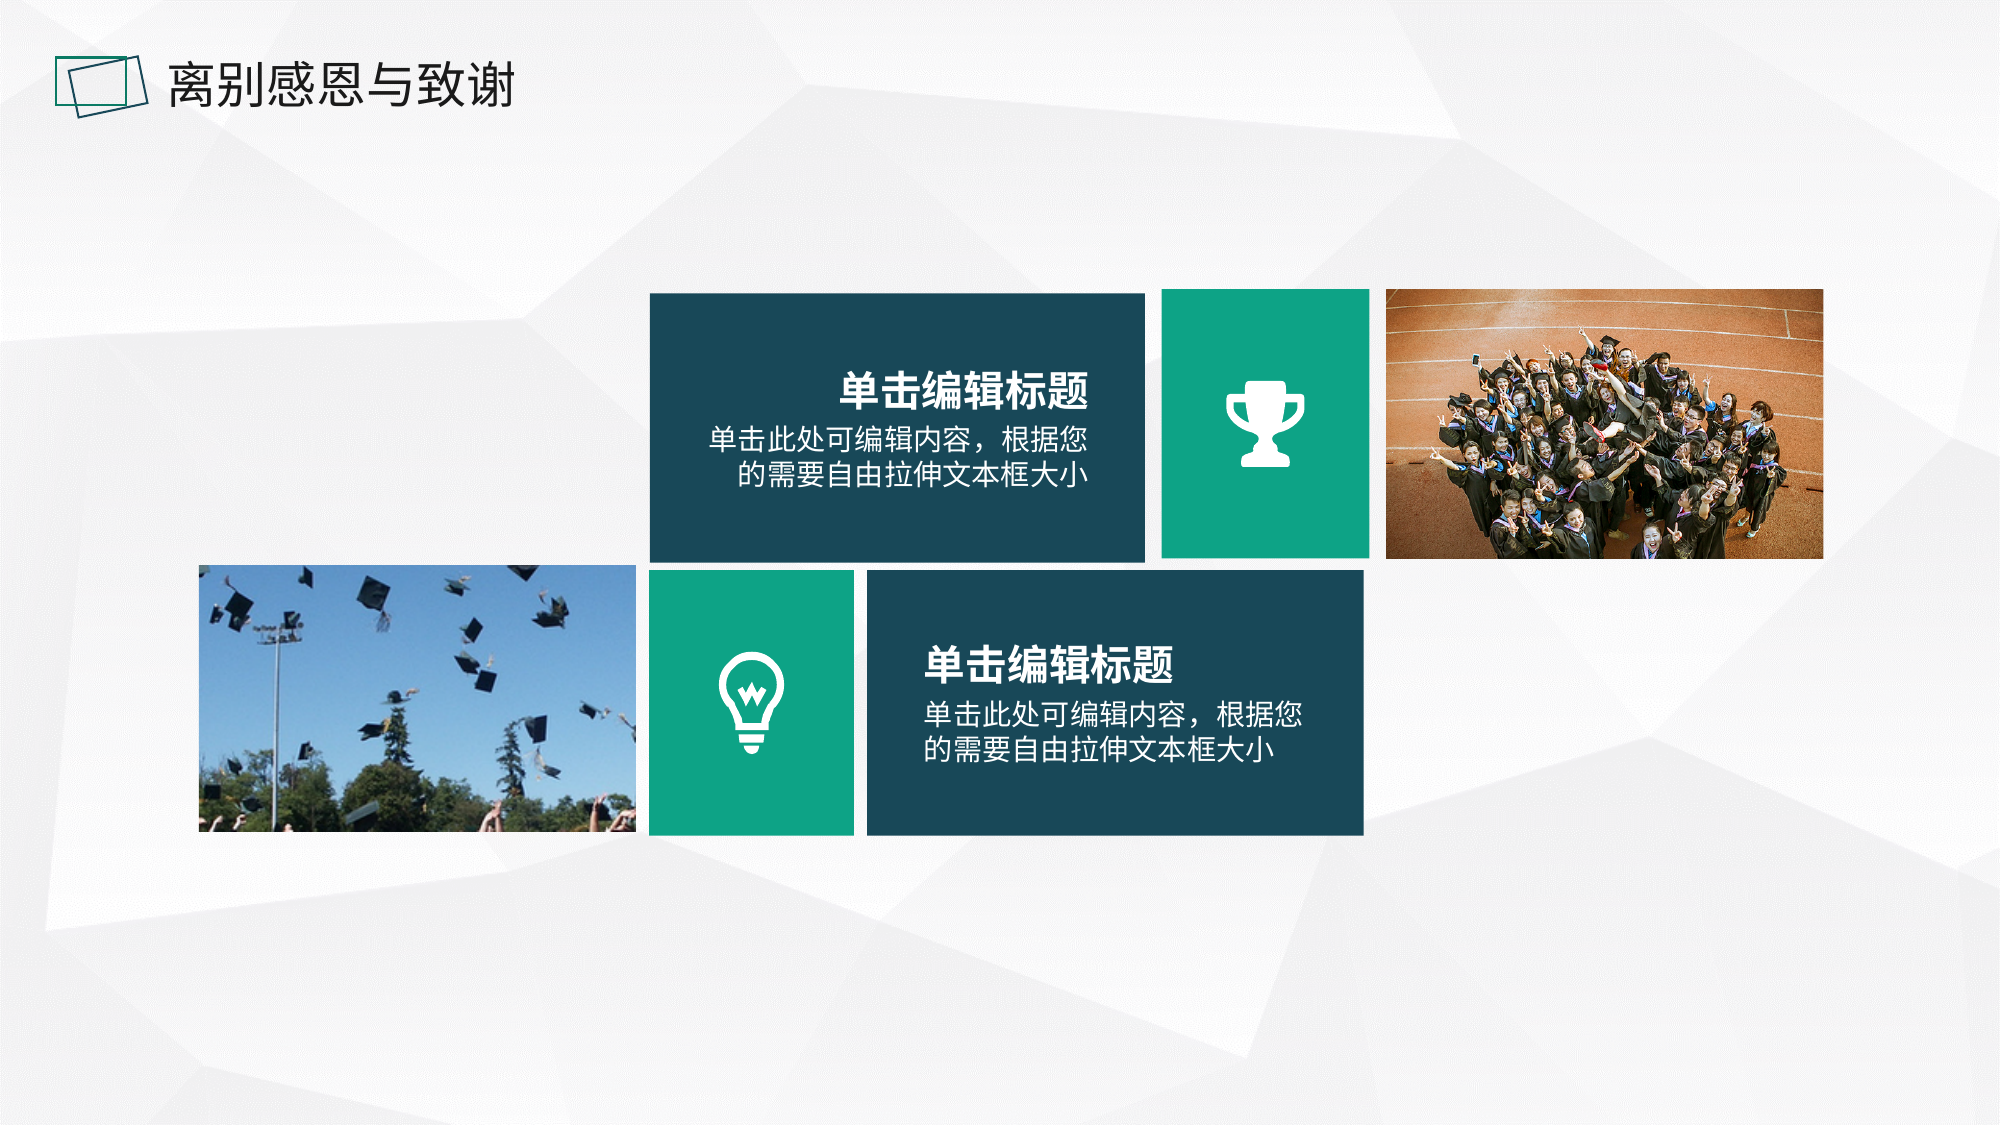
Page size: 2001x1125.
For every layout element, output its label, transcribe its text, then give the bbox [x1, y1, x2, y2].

text_box 单击编辑标题 [813, 364, 1089, 415]
text_box [55, 56, 127, 106]
text_box 单击此处可编辑内容，根据您的需要自由拉伸文本框大小 [923, 696, 1307, 767]
text_box [75, 55, 148, 119]
text_box [866, 569, 1365, 837]
text_box 单击编辑标题 [923, 639, 1200, 690]
picture [0, 0, 2000, 1125]
text_box 单击此处可编辑内容，根据您的需要自由拉伸文本框大小 [706, 421, 1089, 492]
text_box [649, 292, 1146, 564]
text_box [649, 570, 854, 836]
text_box 离别感恩与致谢 [148, 46, 535, 121]
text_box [1161, 289, 1370, 559]
